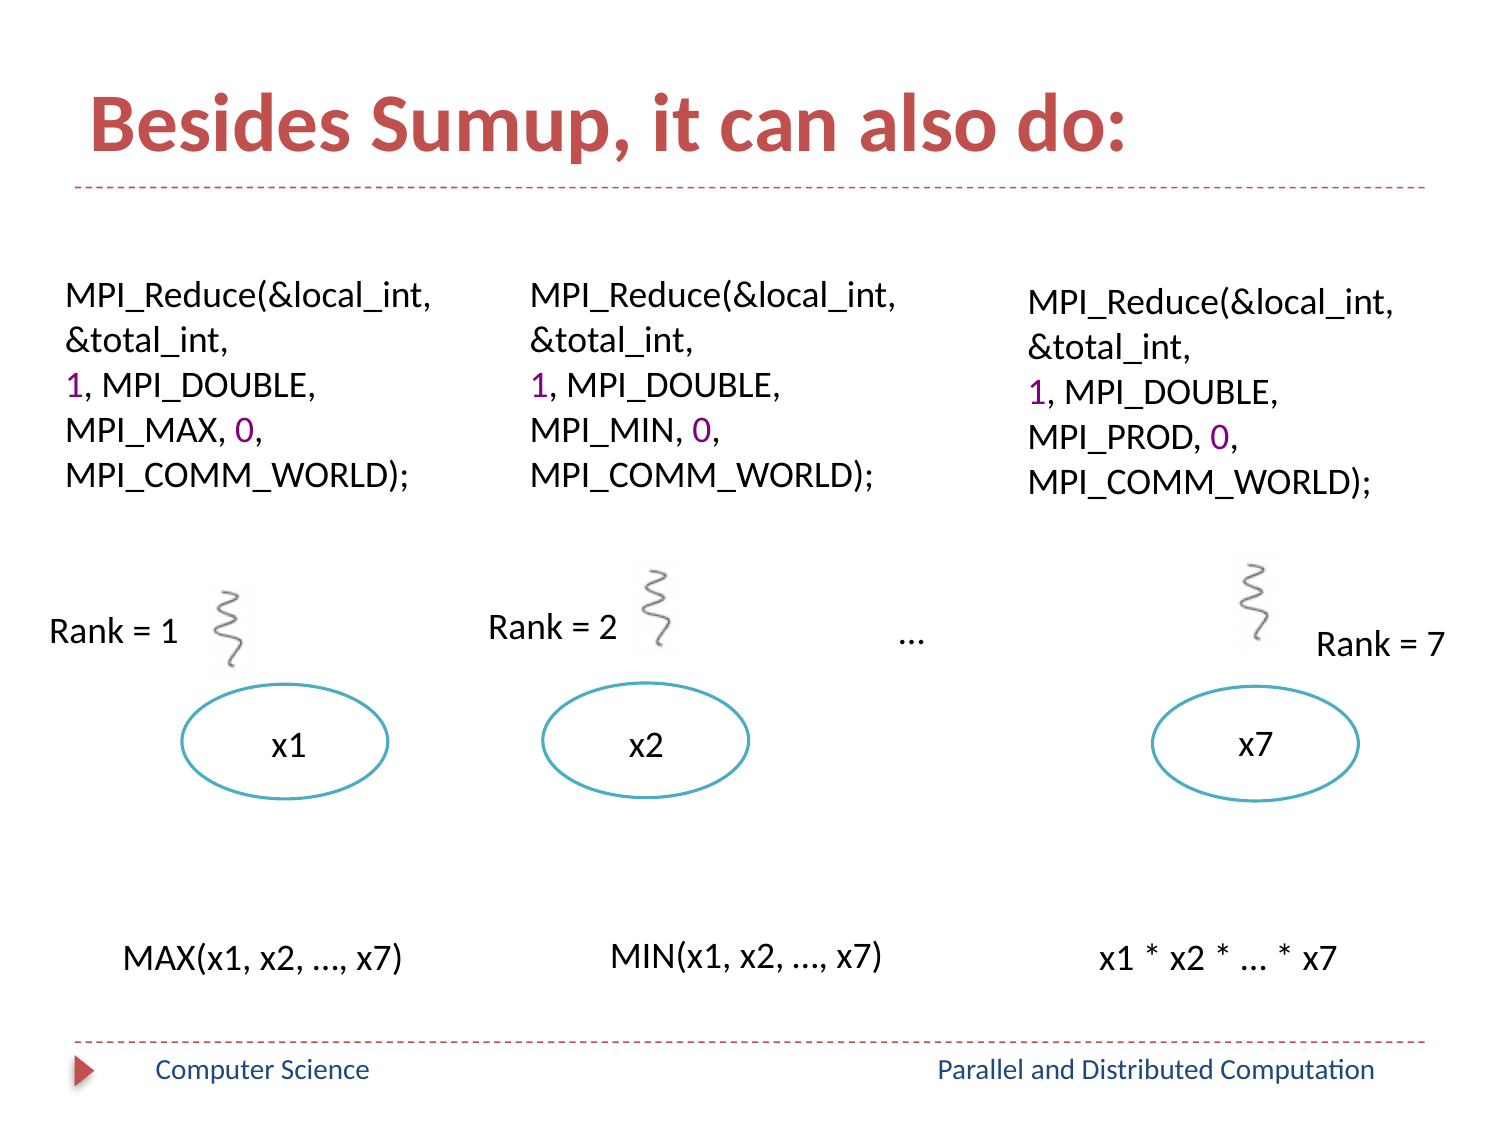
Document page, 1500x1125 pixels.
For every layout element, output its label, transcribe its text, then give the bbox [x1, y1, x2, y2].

slide_number Parallel and Distributed Computation [887, 1042, 1426, 1103]
text_box MPI_Reduce(&local_int, &total_int, 1, MPI_DOUBLE, MPI_PROD, 0, MPI_COMM_WORLD); [1012, 269, 1425, 555]
text_box Rank = 7 [1301, 611, 1461, 672]
text_box x1 [256, 712, 322, 773]
picture [630, 557, 686, 661]
text_box MIN(x1, x2, …, x7) [595, 923, 899, 984]
text_box Rank = 2 [473, 594, 623, 655]
text_box Rank = 1 [34, 598, 194, 659]
text_box [541, 681, 751, 800]
text_box [1150, 684, 1360, 803]
title Besides Sumup, it can also do: [75, 12, 1425, 175]
slide_number Computer Science [100, 1042, 426, 1103]
text_box … [883, 599, 940, 660]
picture [201, 579, 257, 683]
text_box x2 [613, 712, 679, 772]
text_box x7 [1223, 711, 1289, 771]
picture [1228, 552, 1283, 656]
text_box [180, 682, 390, 801]
text_box MPI_Reduce(&local_int, &total_int, 1, MPI_DOUBLE, MPI_MIN, 0, MPI_COMM_WORLD); [514, 262, 1036, 548]
text_box MAX(x1, x2, …, x7) [107, 925, 419, 986]
text_box MPI_Reduce(&local_int, &total_int, 1, MPI_DOUBLE, MPI_MAX, 0, MPI_COMM_WORLD); [49, 262, 514, 548]
text_box x1 * x2 * … * x7 [1084, 925, 1354, 986]
